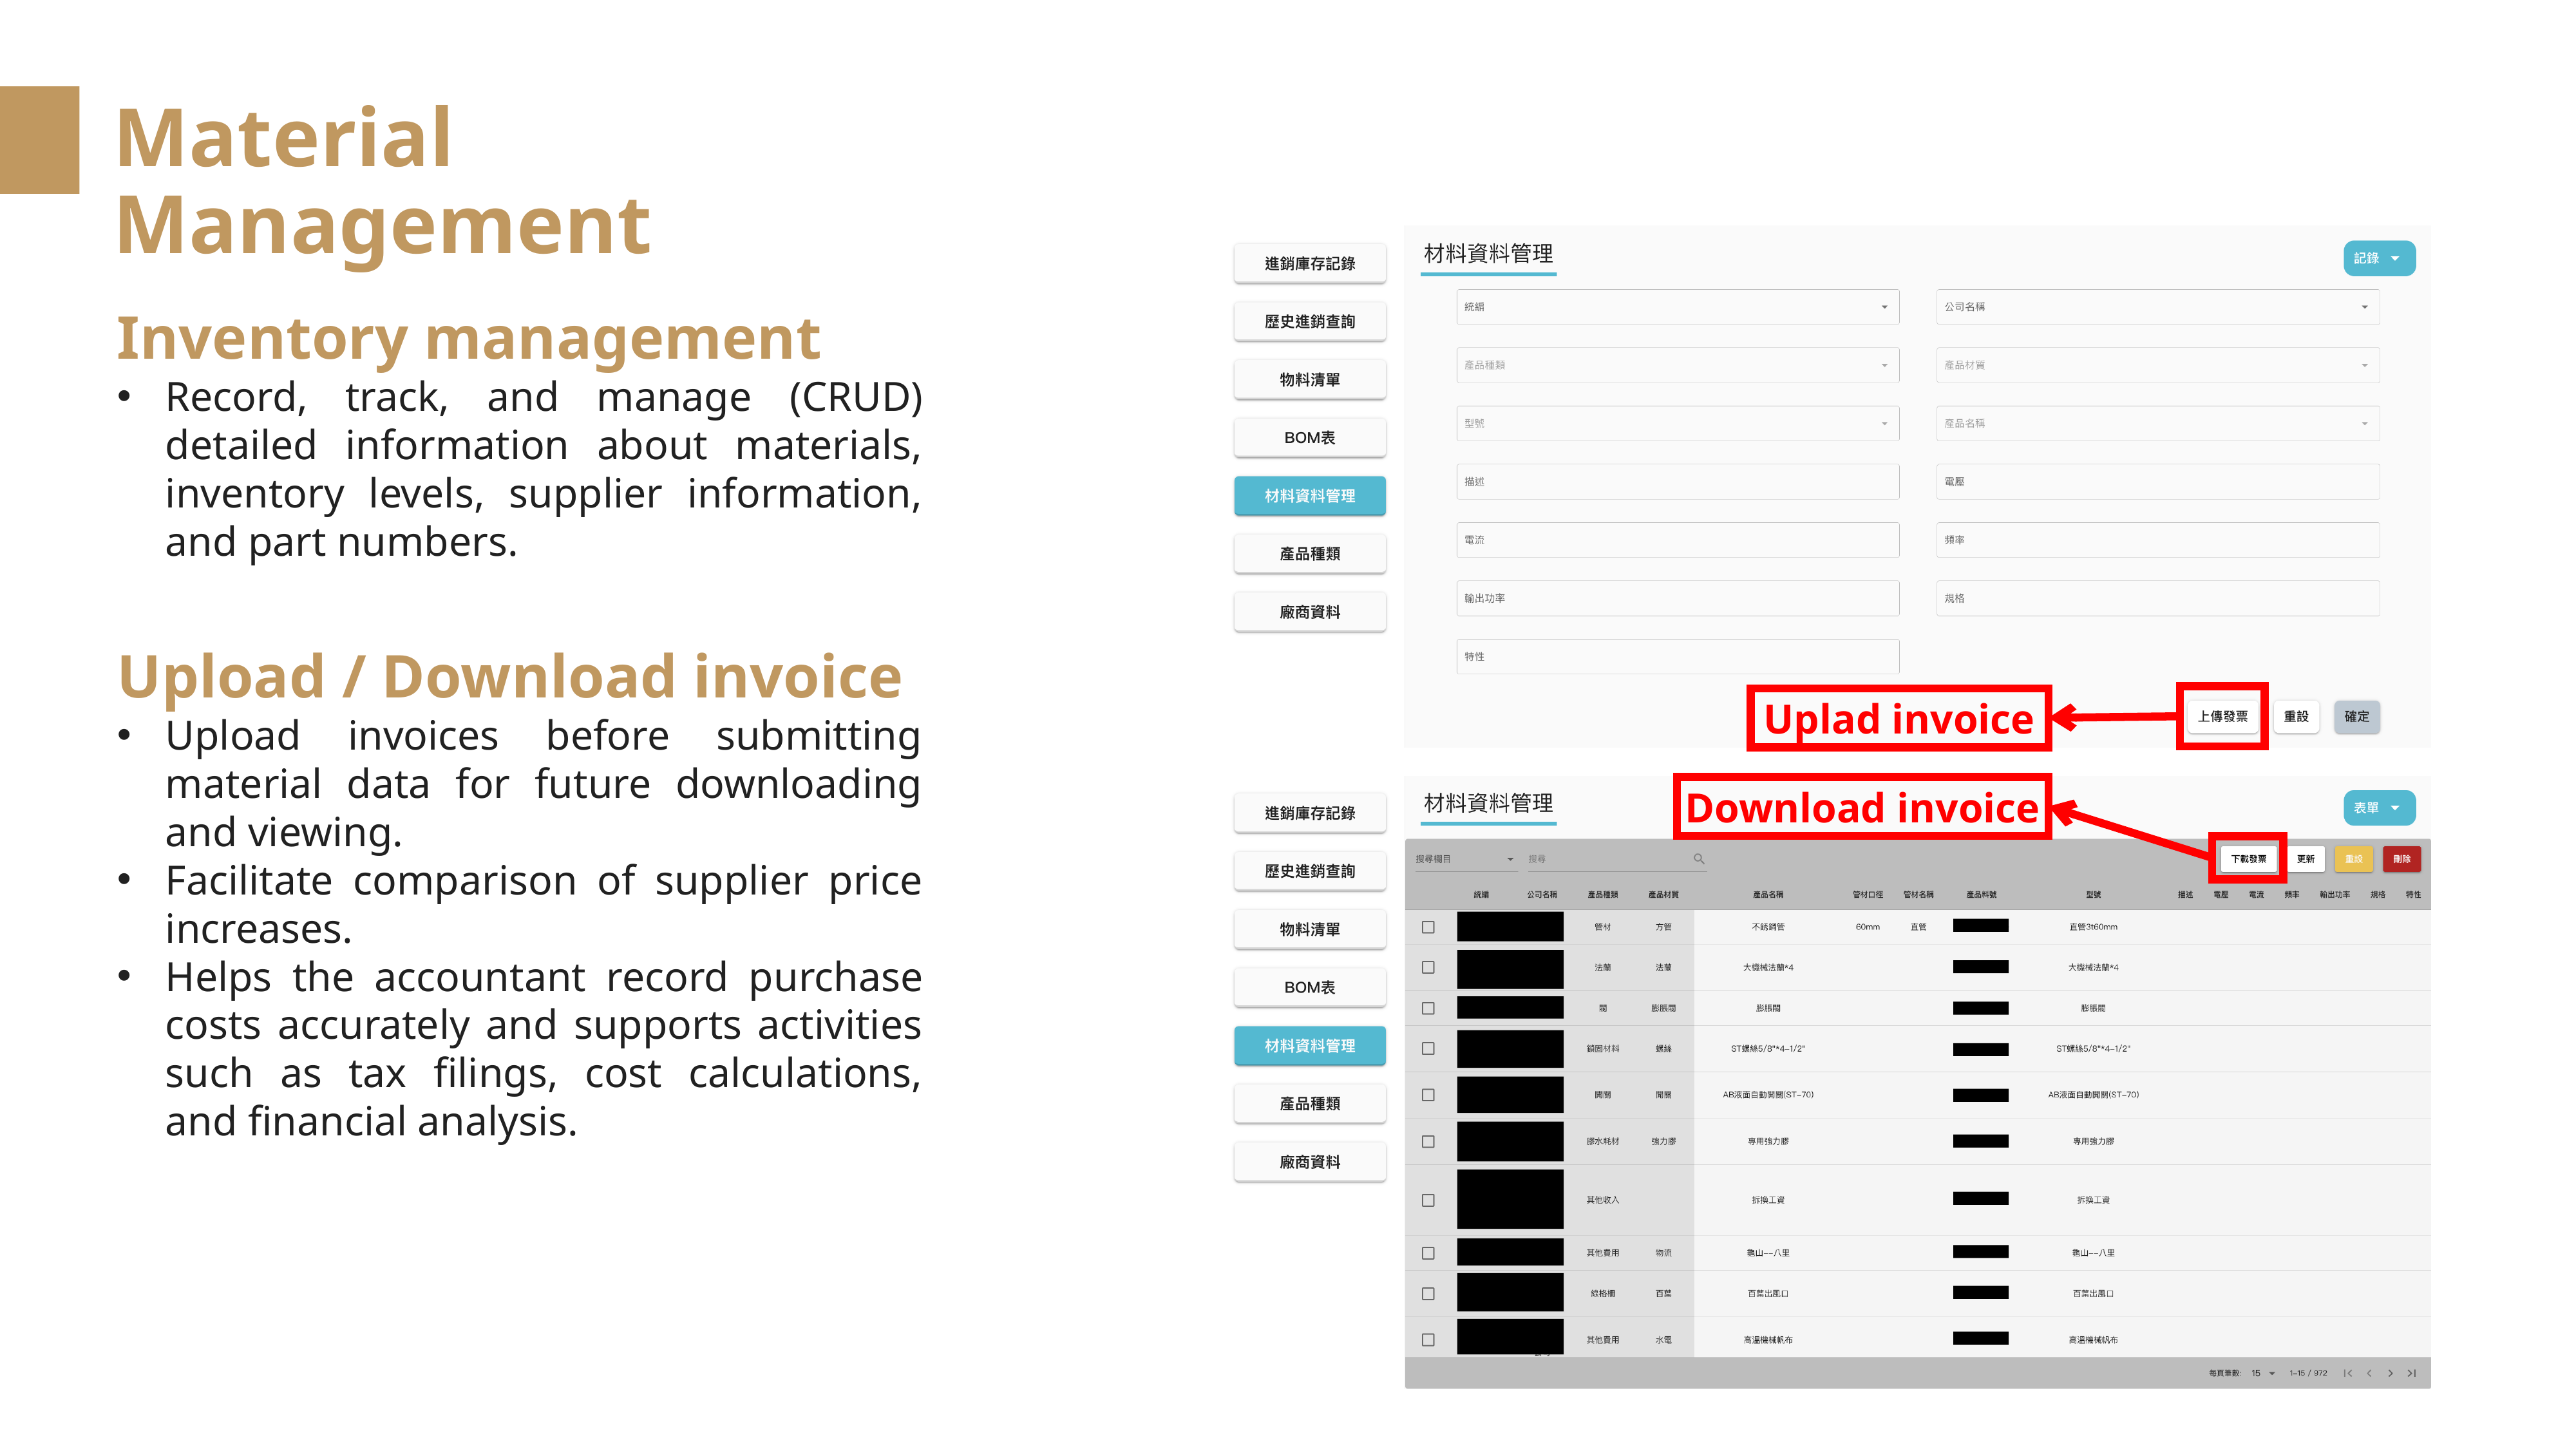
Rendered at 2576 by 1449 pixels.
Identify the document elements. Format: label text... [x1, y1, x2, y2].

picture [1215, 776, 2432, 1389]
text_box Upload / Download invoice Upload invoices before submitting material data for future downloading and viewing. Facilitate comparison of supplier price increases. Helps the accountant record purchase costs accurately and supports activities such as tax filings, cost calculations, and financial analysis. [111, 633, 929, 1150]
text_box Material Management [108, 91, 945, 276]
text_box [0, 86, 80, 194]
text_box Inventory management Record, track, and manage (CRUD) detailed information about materials, inventory levels, supplier information, and part numbers. [111, 294, 929, 569]
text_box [2048, 806, 2213, 858]
picture [1215, 225, 2432, 748]
